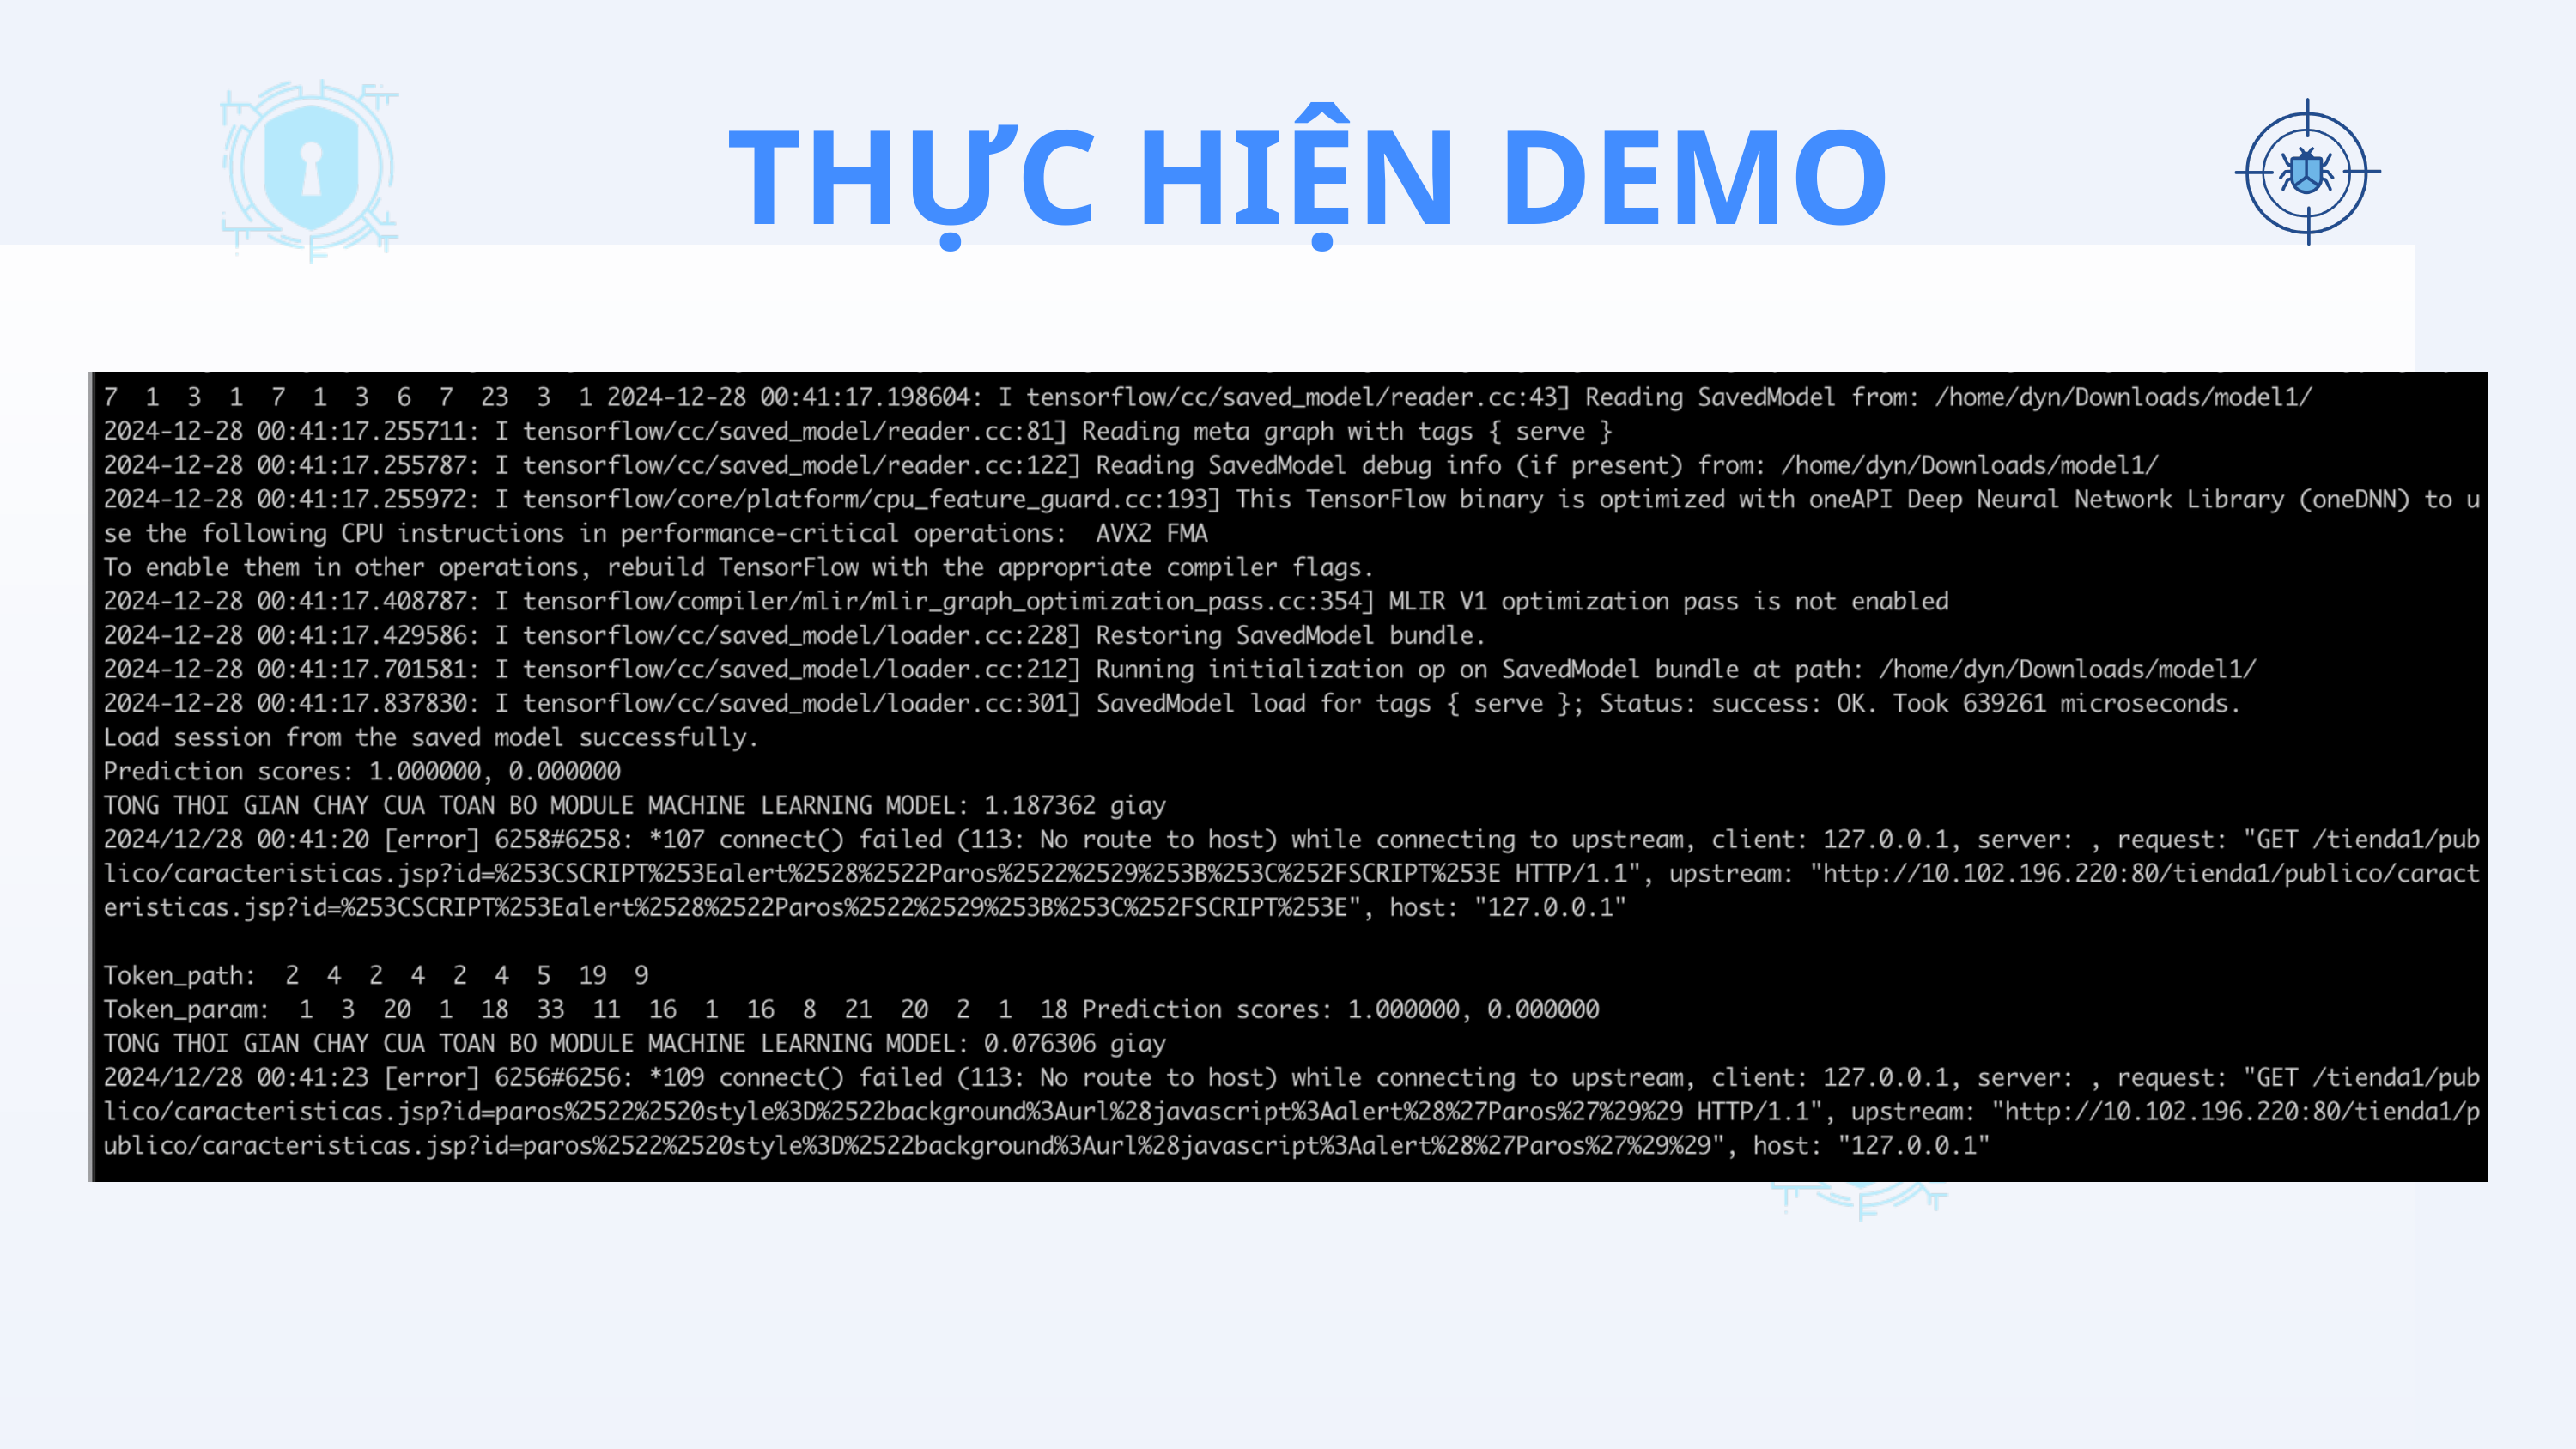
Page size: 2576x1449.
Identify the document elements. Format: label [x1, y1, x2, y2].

text_box [0, 245, 2415, 1449]
text_box [220, 79, 399, 264]
text_box [88, 372, 2489, 1182]
text_box [2234, 98, 2382, 246]
text_box [671, 0, 1957, 283]
text_box [1769, 1182, 1949, 1222]
